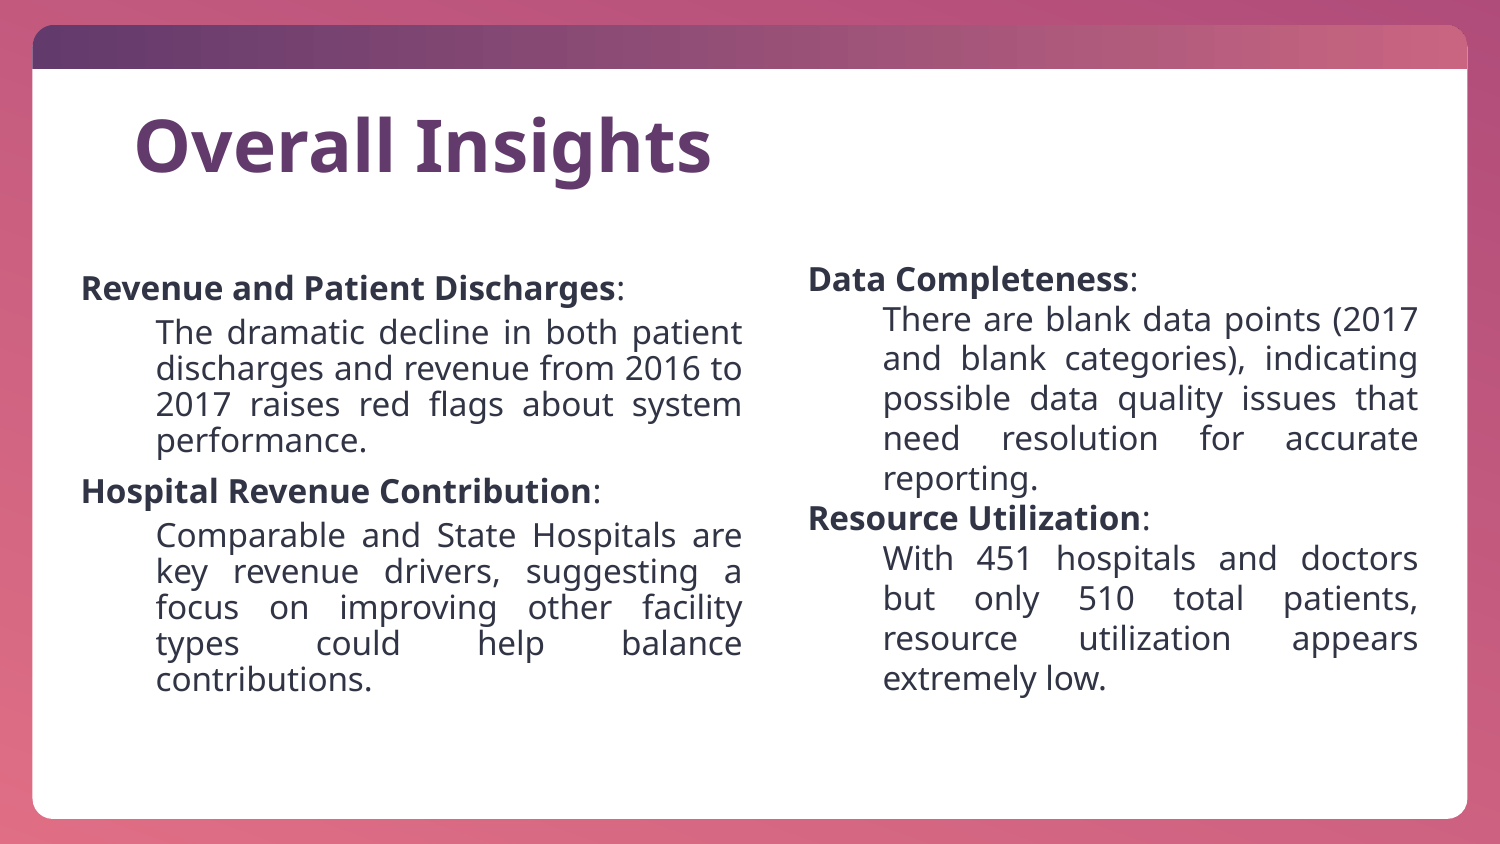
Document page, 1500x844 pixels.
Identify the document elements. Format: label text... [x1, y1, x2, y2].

list Revenue and Patient Discharges: The dramatic decline in both patient discharges and revenue from 2016 to 2017 raises red flags about system performance. Hospital Revenue Contribution: Comparable and State Hospitals are key revenue drivers, suggesting a focus on improving other facility types could help balance contributions. [65, 264, 759, 718]
text_box Data Completeness: There are blank data points (2017 and blank categories), indicating possible data quality issues that need resolution for accurate reporting. Resource Utilization: With 451 hospitals and doctors but only 510 total patients, resource utilization appears extremely low. [792, 250, 1435, 775]
title Overall Insights [118, 90, 1382, 208]
